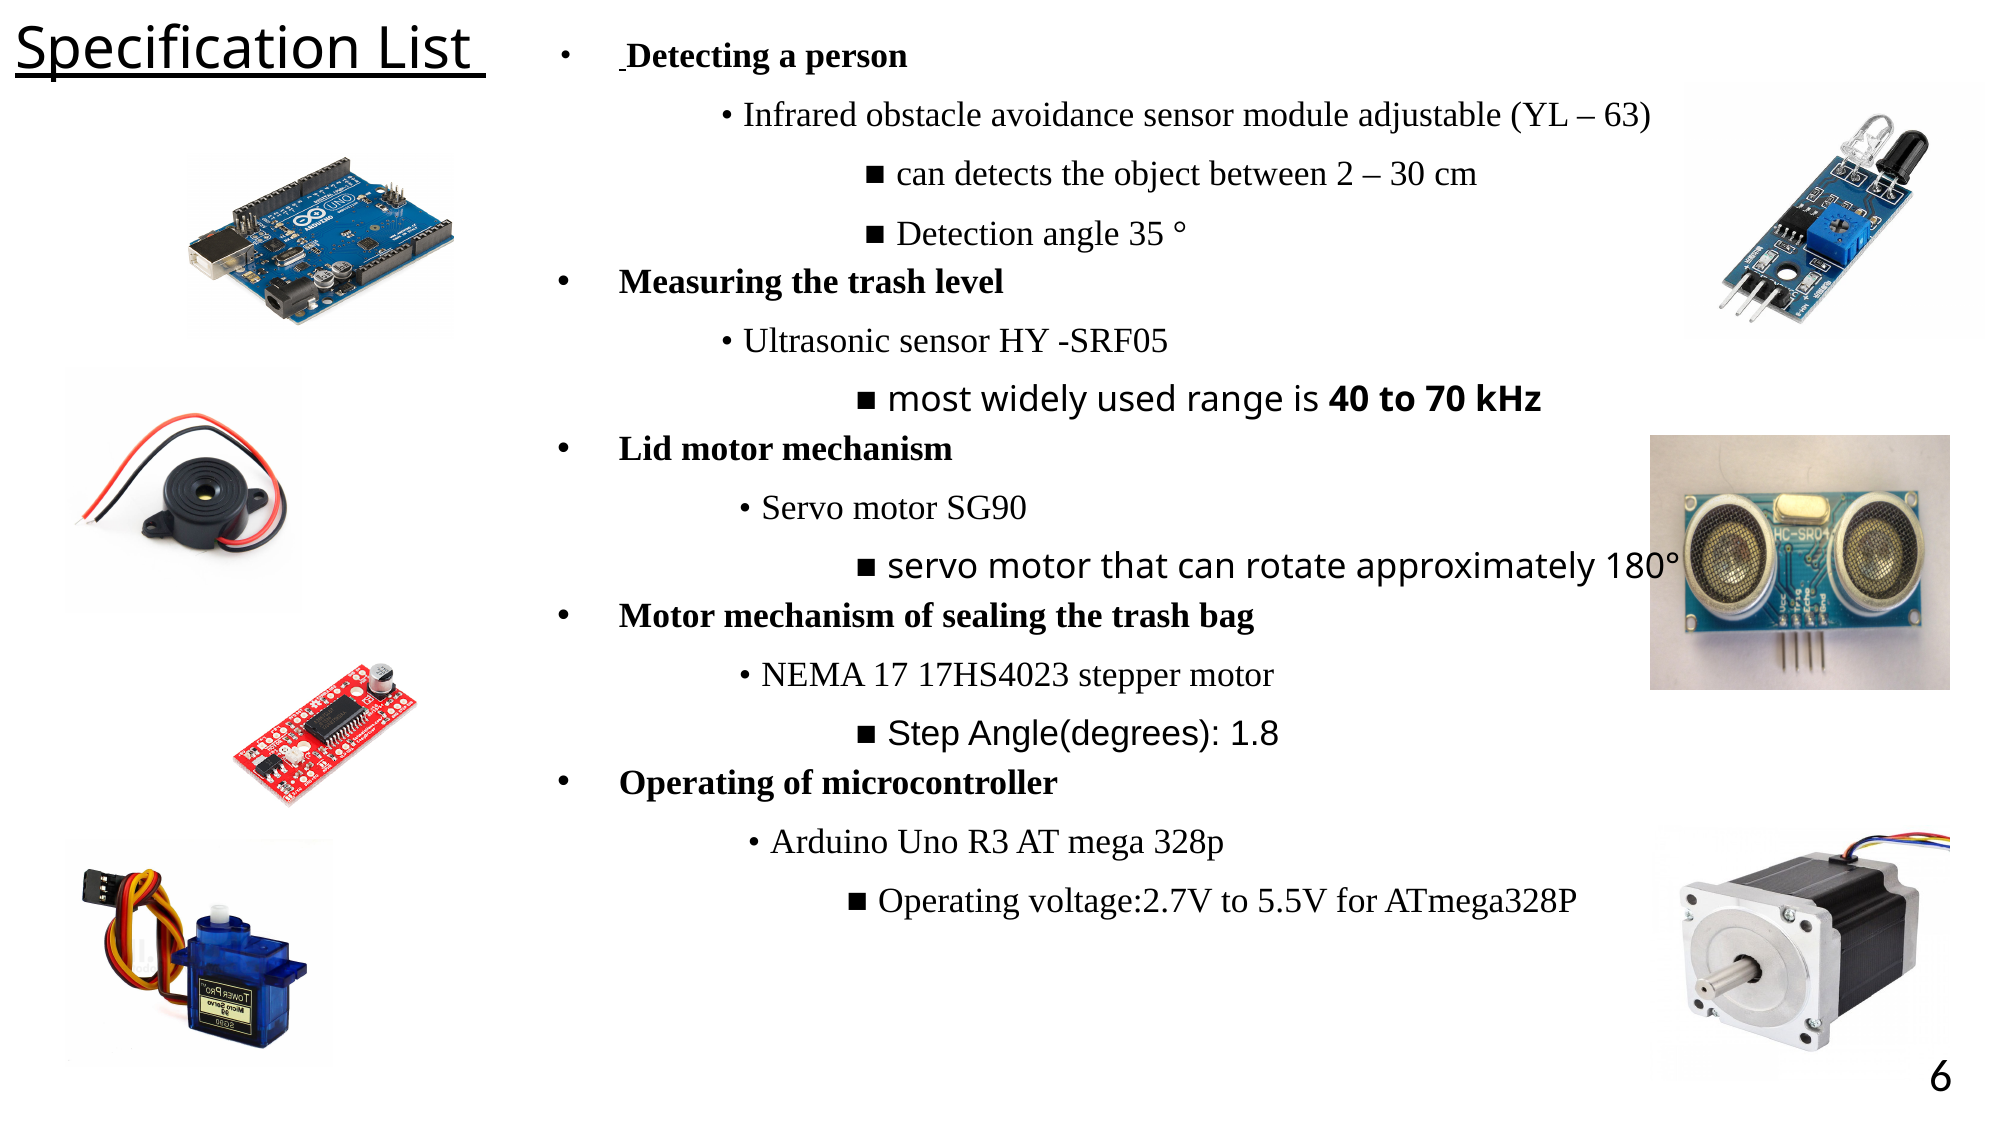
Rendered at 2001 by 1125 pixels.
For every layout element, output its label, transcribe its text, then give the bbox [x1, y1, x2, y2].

picture [1649, 825, 1951, 1081]
slide_number ‹#› [1412, 1042, 1968, 1103]
picture [186, 152, 455, 339]
list Detecting a person • Infrared obstacle avoidance sensor module adjustable (YL – 63) ■ can detects the object between 2 – 30 cm ■ Detection angle 35 ° Measuring the trash level • Ultrasonic sensor HY -SRF05 ■ most widely used range is 40 to 70 kHz Lid motor mechanism • Servo motor SG90 ■ servo motor that can rotate approximately 180° Motor mechanism of sealing the trash bag • NEMA 17 17HS4023 stepper motor ■ Step Angle(degrees): 1.8 Operating of microcontroller • Arduino Uno R3 AT mega 328p ■ Operating voltage:2.7V to 5.5V for ATmega328P [453, 29, 1701, 1096]
picture [1684, 82, 1985, 339]
picture [65, 839, 333, 1067]
title Specification List [0, 3, 619, 94]
picture [65, 367, 302, 613]
picture [217, 641, 455, 817]
picture [1649, 434, 1951, 690]
